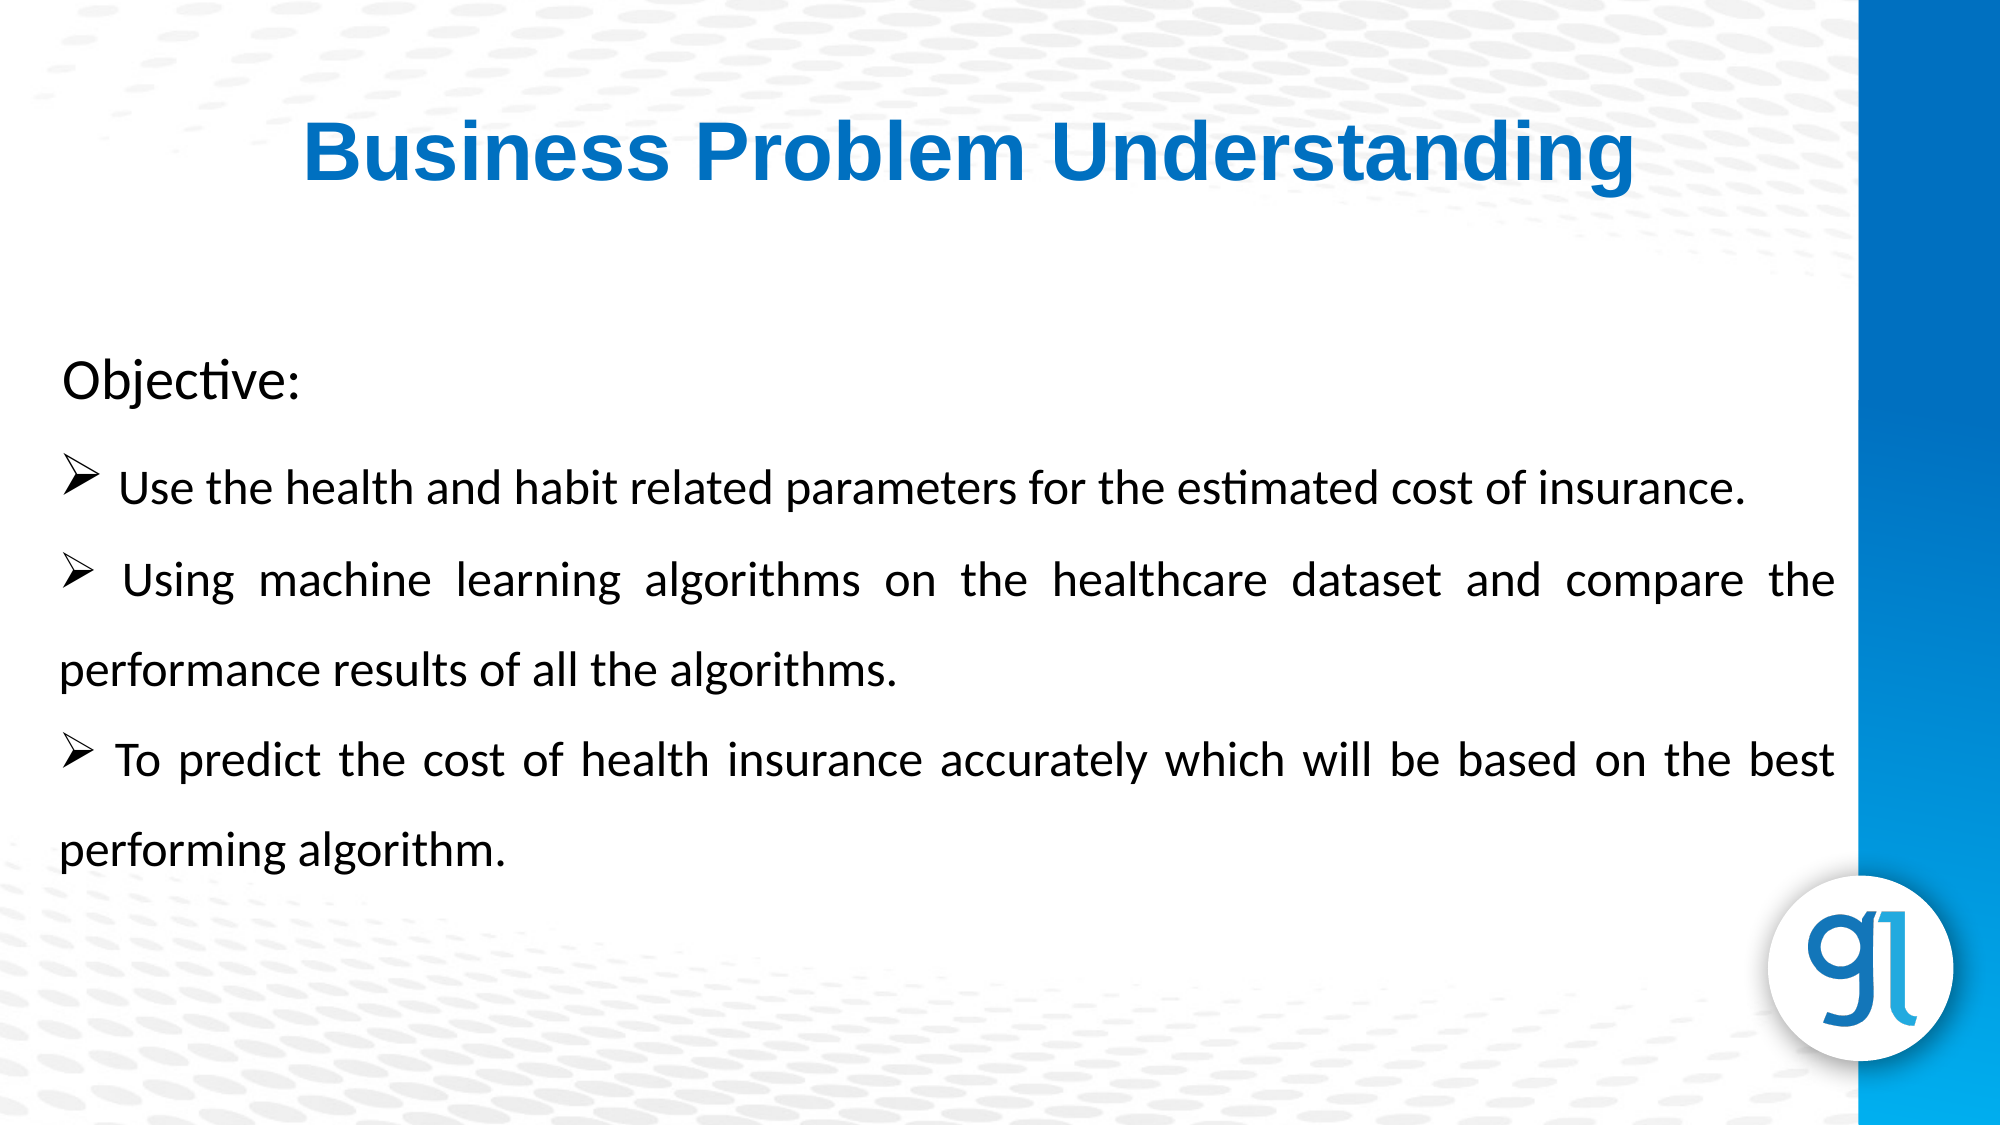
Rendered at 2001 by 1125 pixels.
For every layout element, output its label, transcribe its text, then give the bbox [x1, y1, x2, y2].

text_box Objective: Use the health and habit related parameters for the estimated cost of insurance. Using machine learning algorithms on the healthcare dataset and compare the performance results of all the algorithms. To predict the cost of health insurance accurately which will be based on the best performing algorithm. [43, 334, 1852, 1024]
text_box Business Problem Understanding [204, 89, 1736, 205]
picture [1798, 905, 1924, 1031]
picture [0, 0, 2000, 1125]
